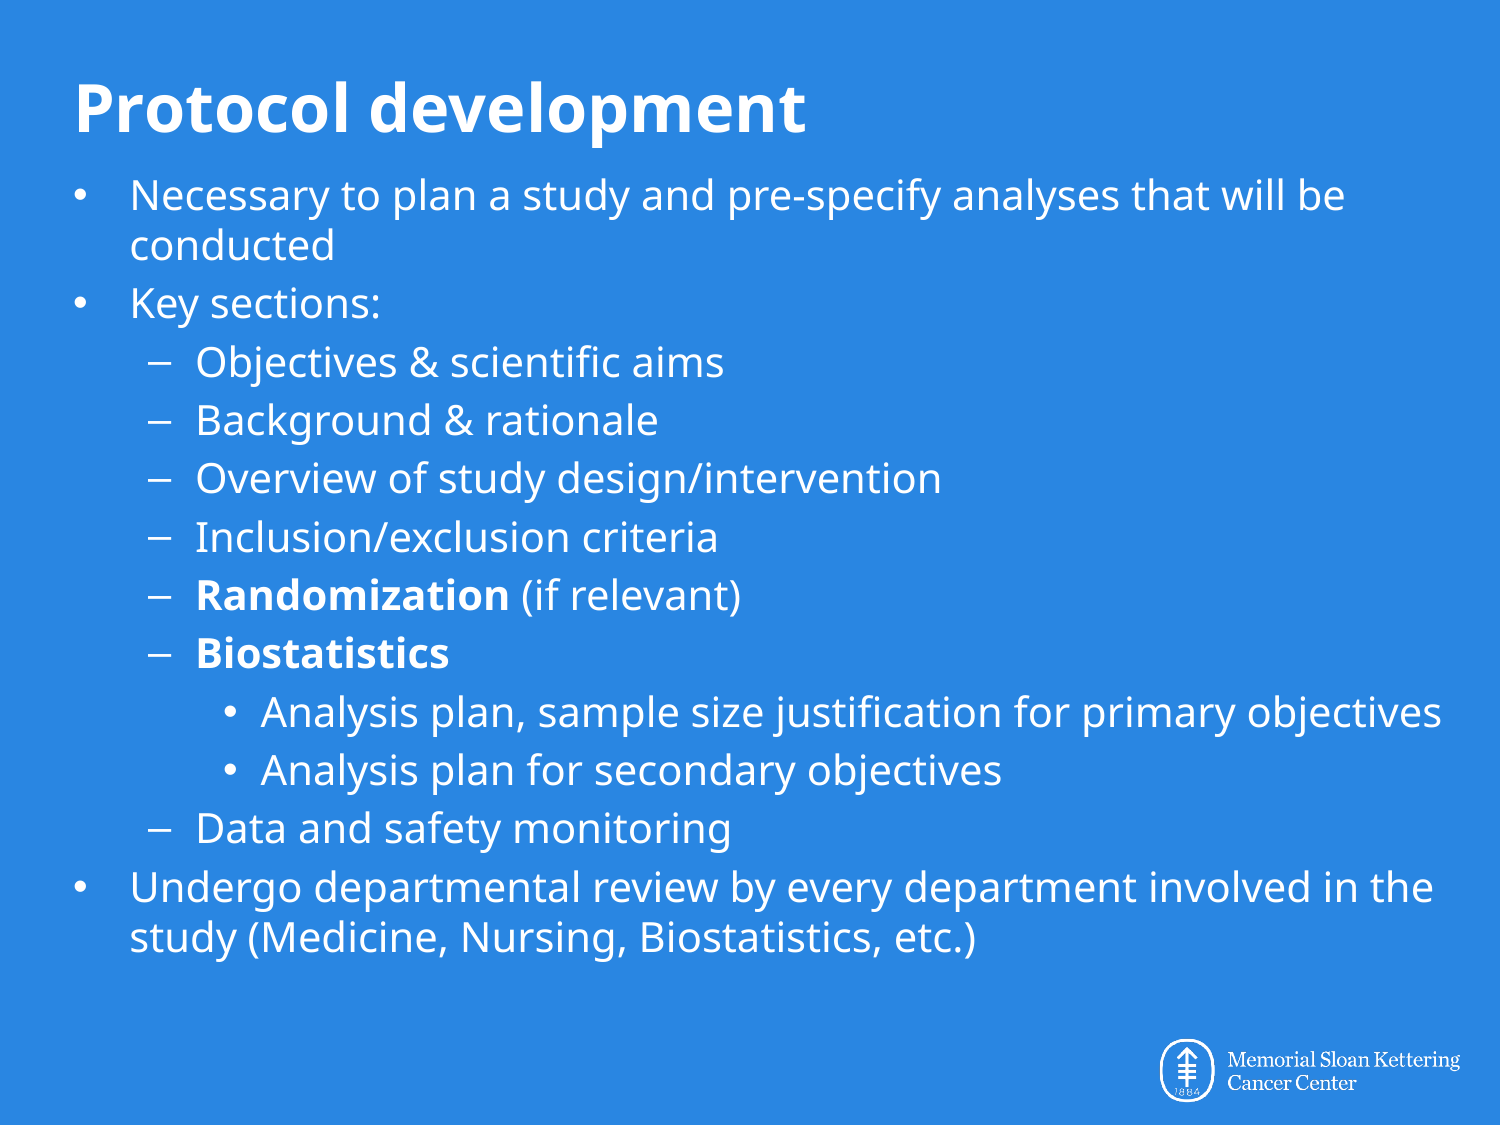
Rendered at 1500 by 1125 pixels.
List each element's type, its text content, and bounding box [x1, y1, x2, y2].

list Necessary to plan a study and pre-specify analyses that will be conducted Key sections: Objectives & scientific aims Background & rationale Overview of study design/intervention Inclusion/exclusion criteria Randomization (if relevant) Biostatistics Analysis plan, sample size justification for primary objectives Analysis plan for secondary objectives Data and safety monitoring Undergo departmental review by every department involved in the study (Medicine, Nursing, Biostatistics, etc.) [58, 161, 1460, 1011]
title Protocol development [58, 58, 1460, 161]
